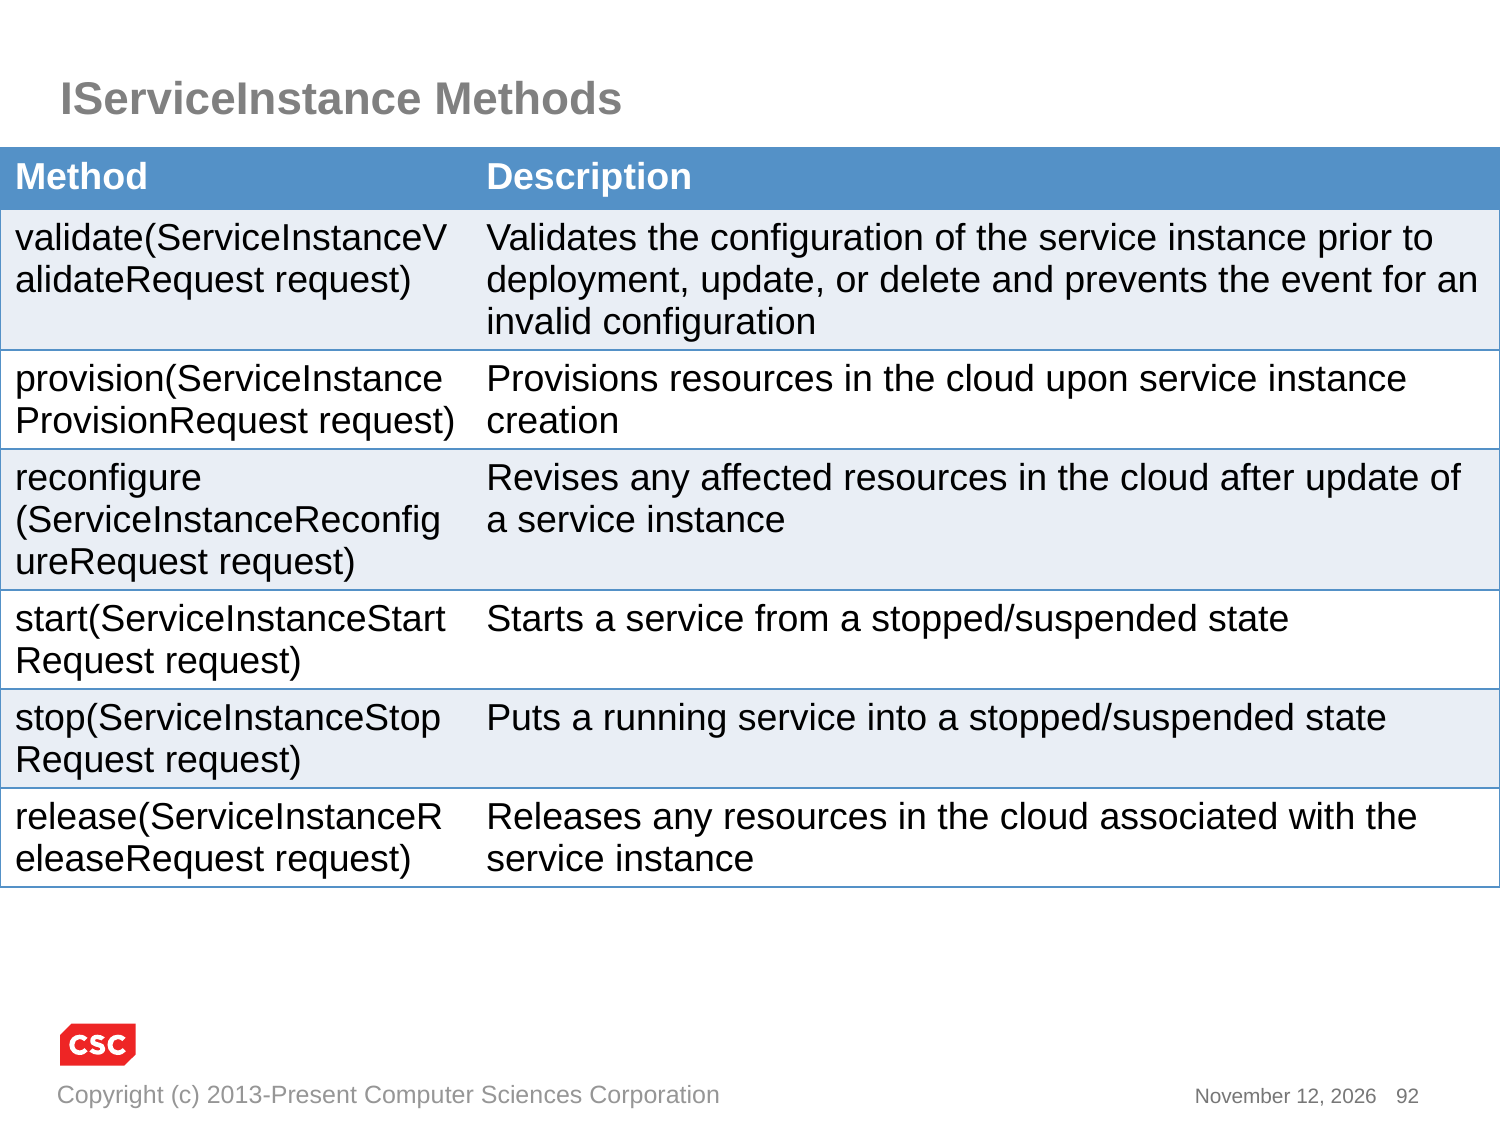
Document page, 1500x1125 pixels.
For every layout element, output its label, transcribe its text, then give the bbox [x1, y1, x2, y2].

table_cell Puts a running service into a stopped/suspended state [471, 690, 1499, 787]
title IServiceInstance Methods [59, 74, 1441, 147]
table_cell validate(ServiceInstanceValidateRequest request) [1, 210, 471, 349]
table_cell provision(ServiceInstanceProvisionRequest request) [1, 351, 471, 448]
table_cell release(ServiceInstanceReleaseRequest request) [1, 789, 471, 886]
table_header Description [471, 149, 1499, 208]
table_cell Starts a service from a stopped/suspended state [471, 591, 1499, 688]
table_cell start(ServiceInstanceStartRequest request) [1, 591, 471, 688]
table_header Method [1, 149, 471, 208]
table_cell stop(ServiceInstanceStopRequest request) [1, 690, 471, 787]
table_cell Revises any affected resources in the cloud after update of a service instance [471, 450, 1499, 589]
table_cell Releases any resources in the cloud associated with the service instance [471, 789, 1499, 886]
table_cell Validates the configuration of the service instance prior to deployment, update, or delete and prevents the event for an invalid configuration [471, 210, 1499, 349]
table_cell Provisions resources in the cloud upon service instance creation [471, 351, 1499, 448]
table_cell reconfigure (ServiceInstanceReconfigureRequest request) [1, 450, 471, 589]
